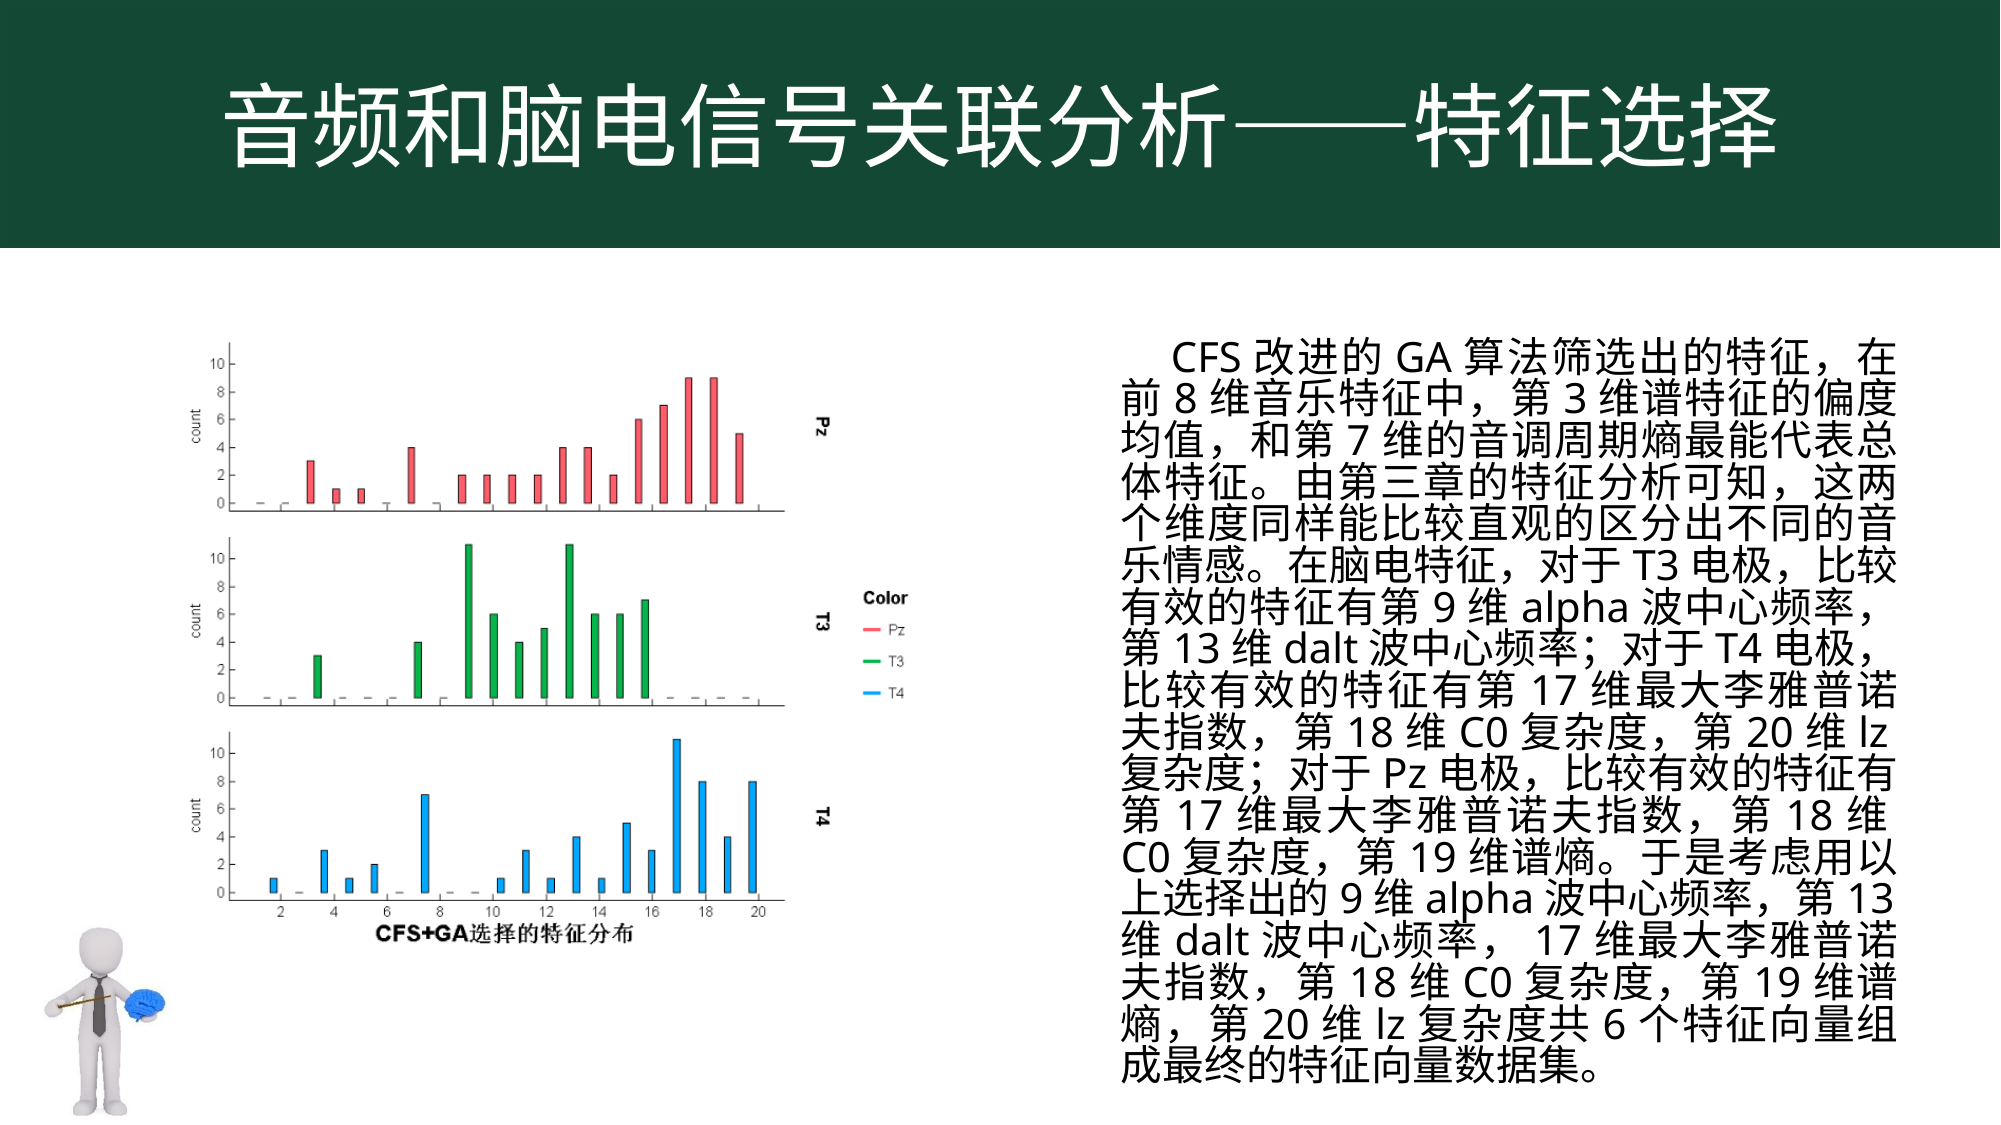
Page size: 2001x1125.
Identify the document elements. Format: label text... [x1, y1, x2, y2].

text_box CFS改进的GA算法筛选出的特征，在前8维音乐特征中，第3维谱特征的偏度均值，和第7维的音调周期熵最能代表总体特征。由第三章的特征分析可知，这两个维度同样能比较直观的区分出不同的音乐情感。在脑电特征，对于T3电极，比较有效的特征有第9维alpha波中心频率，第13维dalt波中心频率；对于T4电极，比较有效的特征有第17维最大李雅普诺夫指数，第18维C0复杂度，第20维lz复杂度；对于Pz电极，比较有效的特征有第17维最大李雅普诺夫指数，第18维C0复杂度，第19维谱熵。于是考虑用以上选择出的9维alpha波中心频率，第13维dalt波中心频率，17维最大李雅普诺夫指数，第18维C0复杂度，第19维谱熵，第20维lz复杂度共6个特征向量组成最终的特征向量数据集。 [1106, 331, 1914, 1097]
text_box 音频和脑电信号关联分析——特征选择 [0, 0, 2000, 248]
picture [0, 316, 952, 1125]
